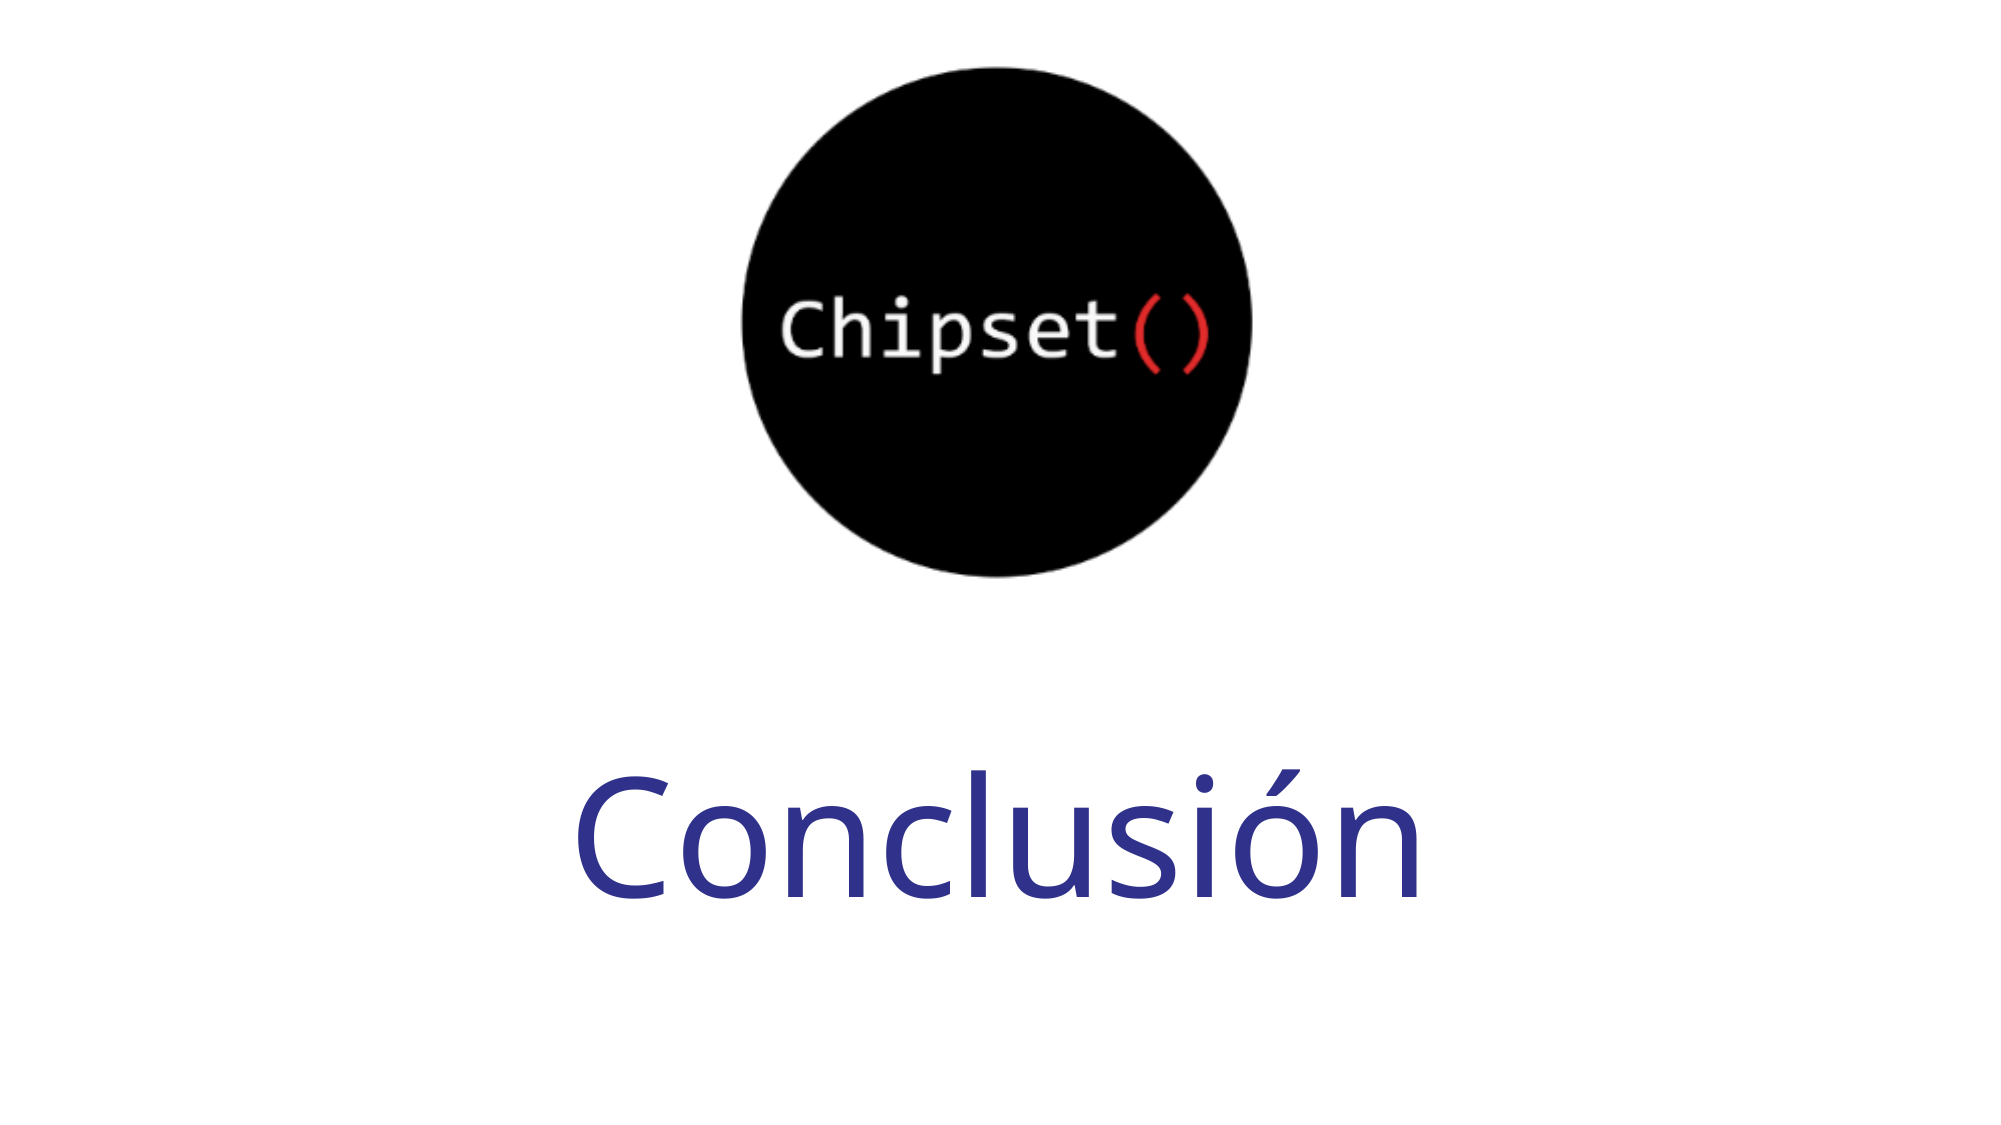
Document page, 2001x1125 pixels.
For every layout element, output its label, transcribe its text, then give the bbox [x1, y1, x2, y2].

title Conclusión [137, 639, 1863, 1047]
picture [705, 61, 1295, 581]
